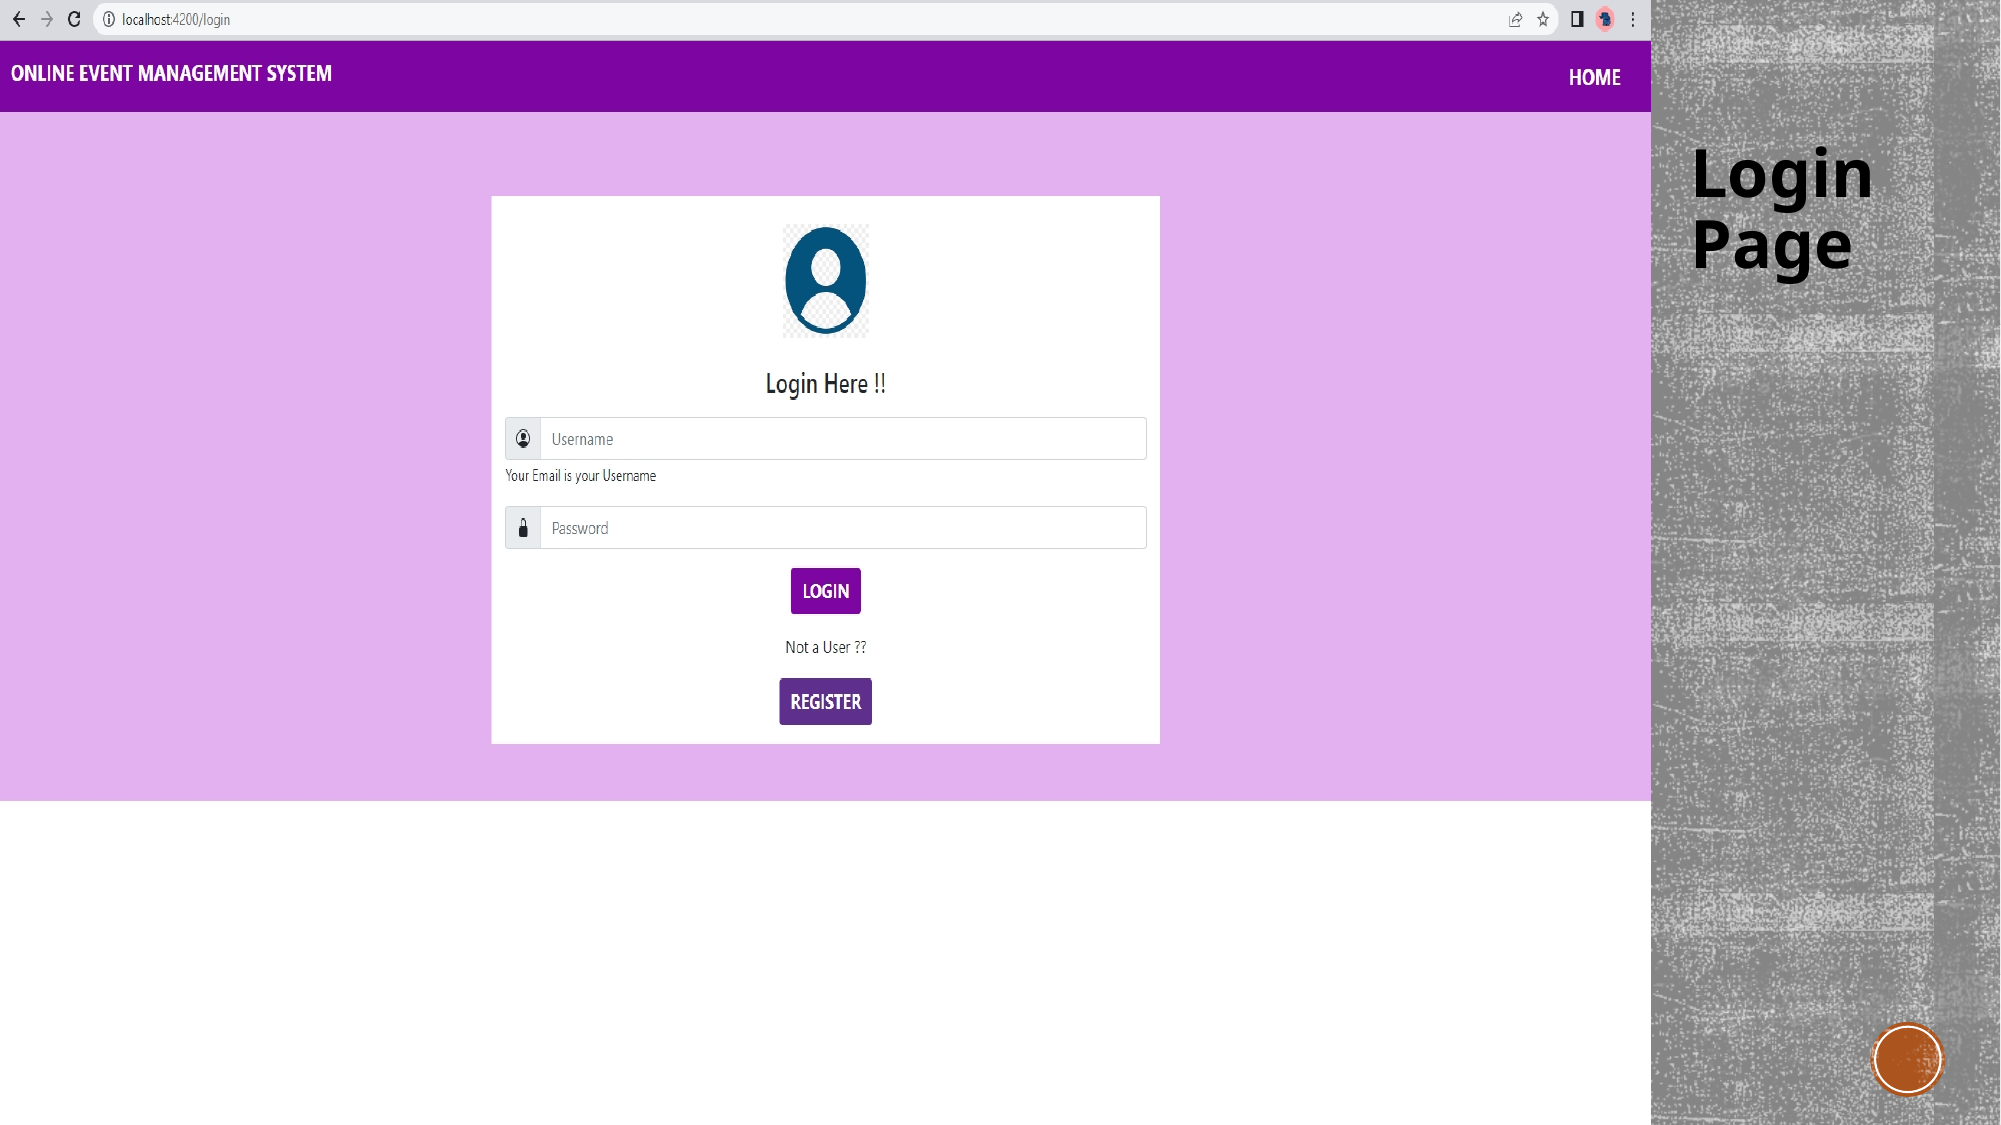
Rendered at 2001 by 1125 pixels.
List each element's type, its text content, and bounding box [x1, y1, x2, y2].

picture [0, 0, 2001, 1125]
title Login Page [1675, 112, 2000, 291]
